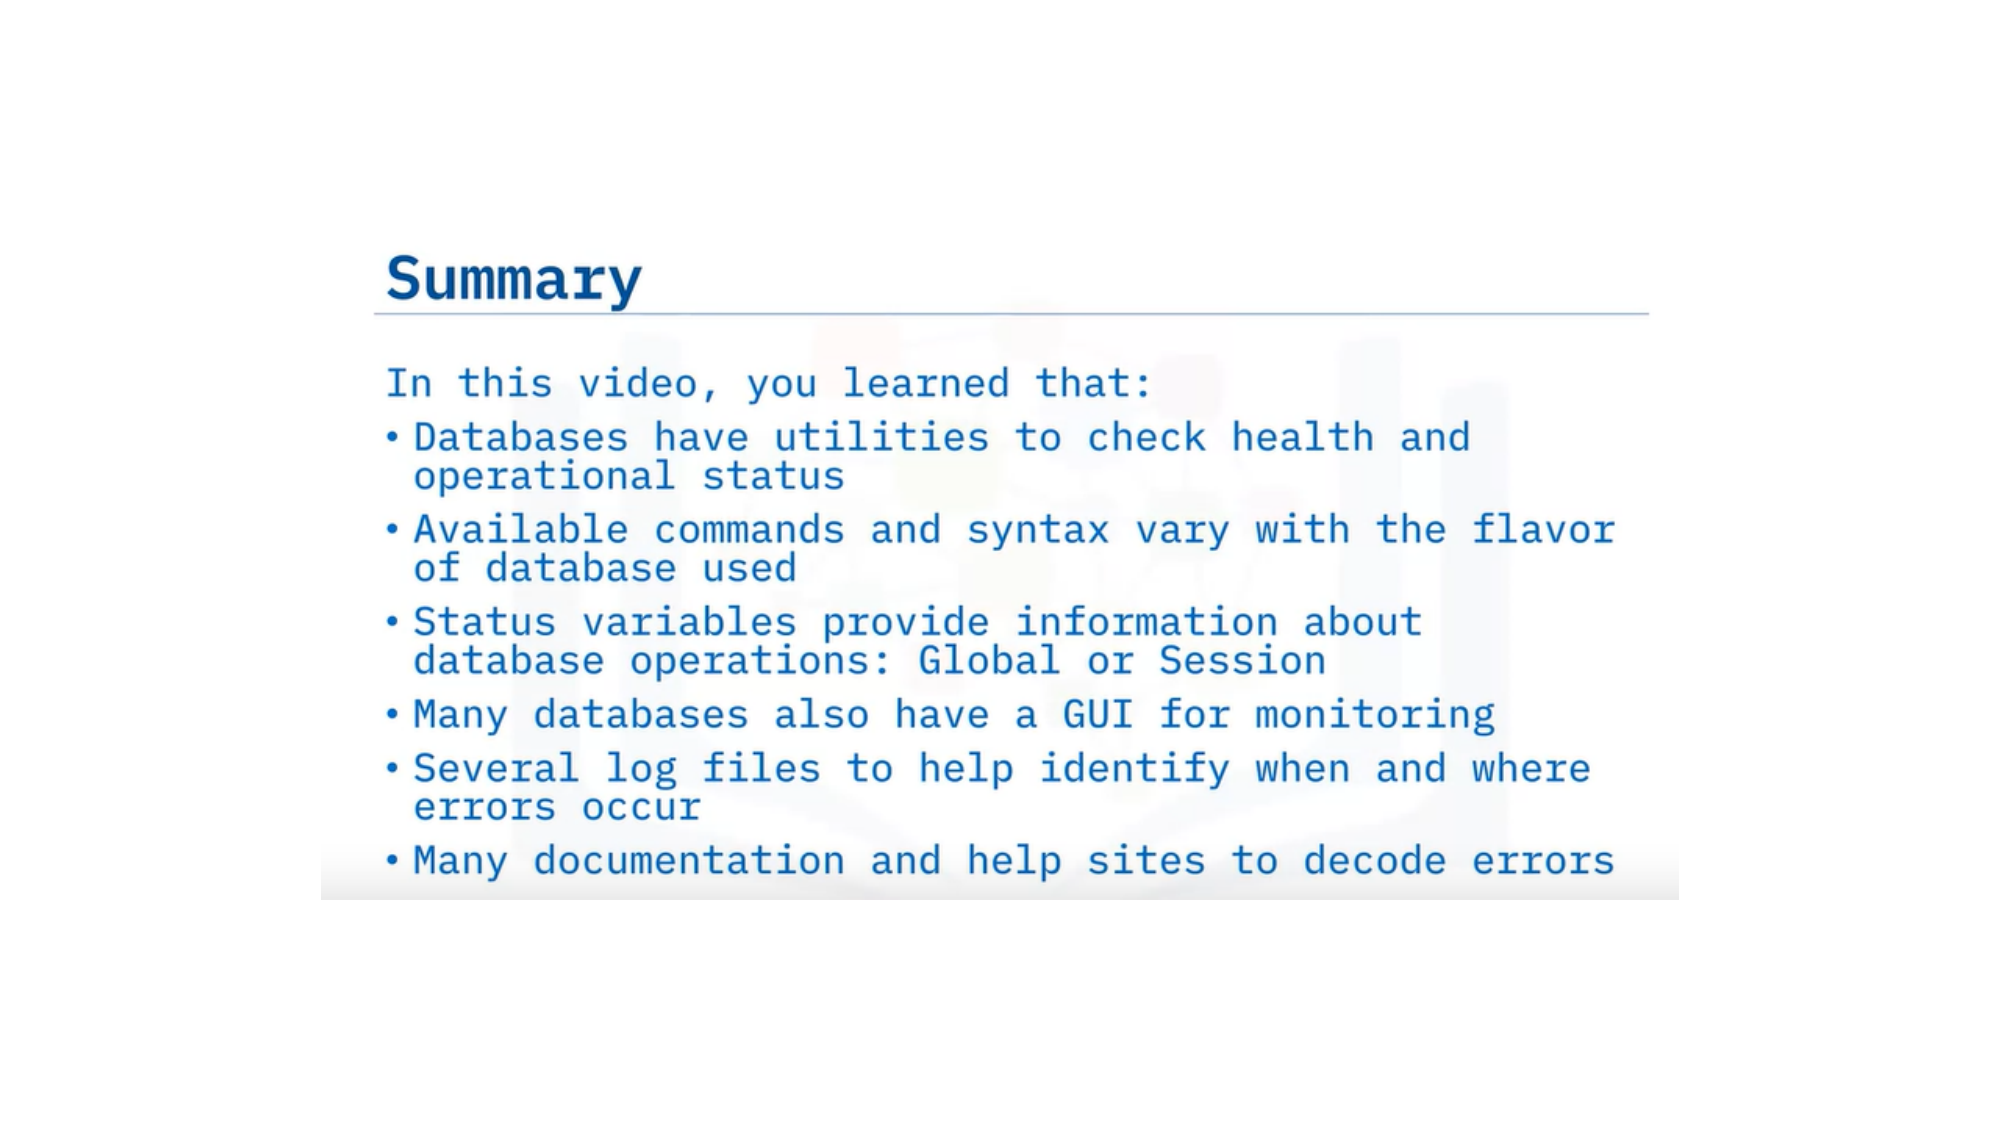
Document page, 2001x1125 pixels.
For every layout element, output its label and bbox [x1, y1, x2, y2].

picture [320, 224, 1679, 900]
